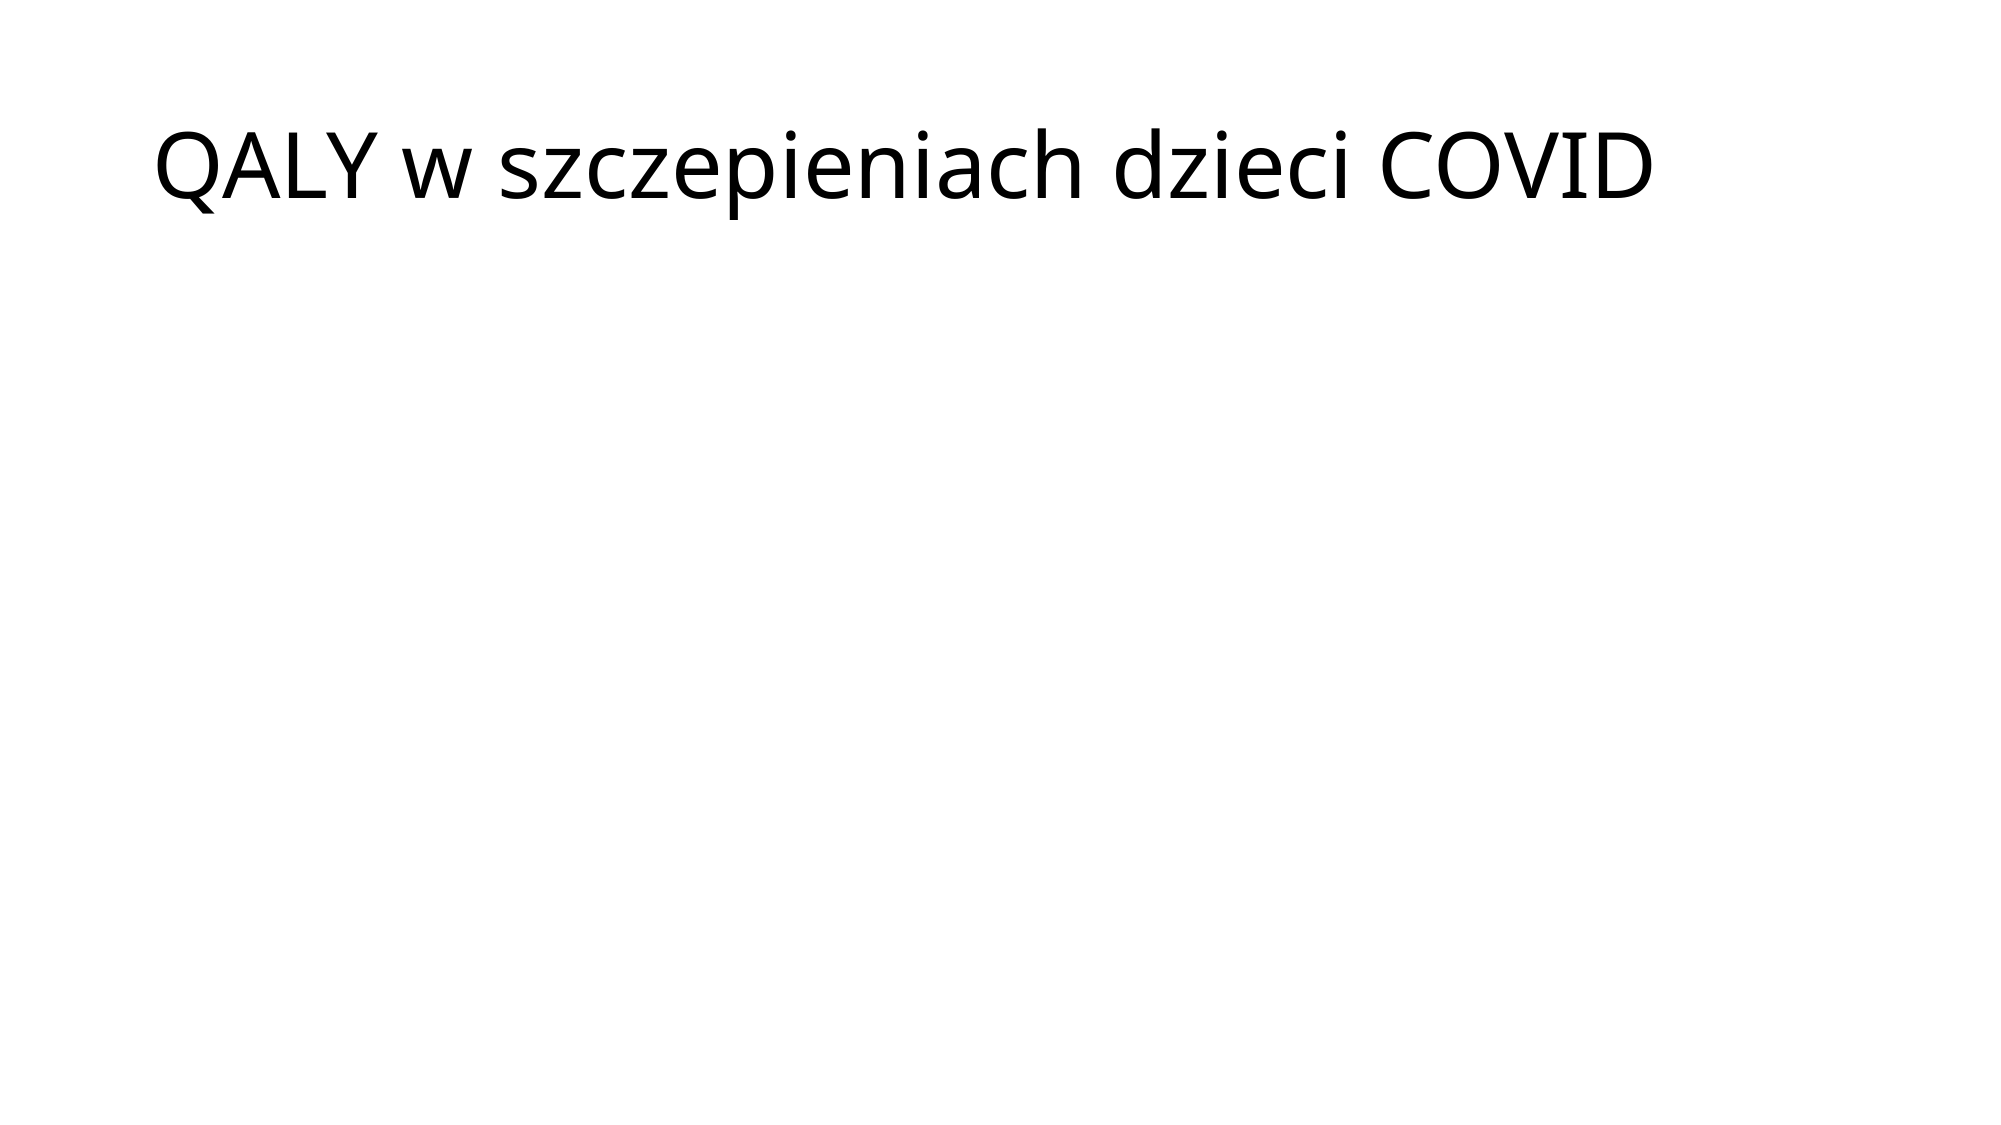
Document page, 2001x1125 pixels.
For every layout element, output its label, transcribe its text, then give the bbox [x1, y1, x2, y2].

title QALY w szczepieniach dzieci COVID [137, 59, 1863, 278]
